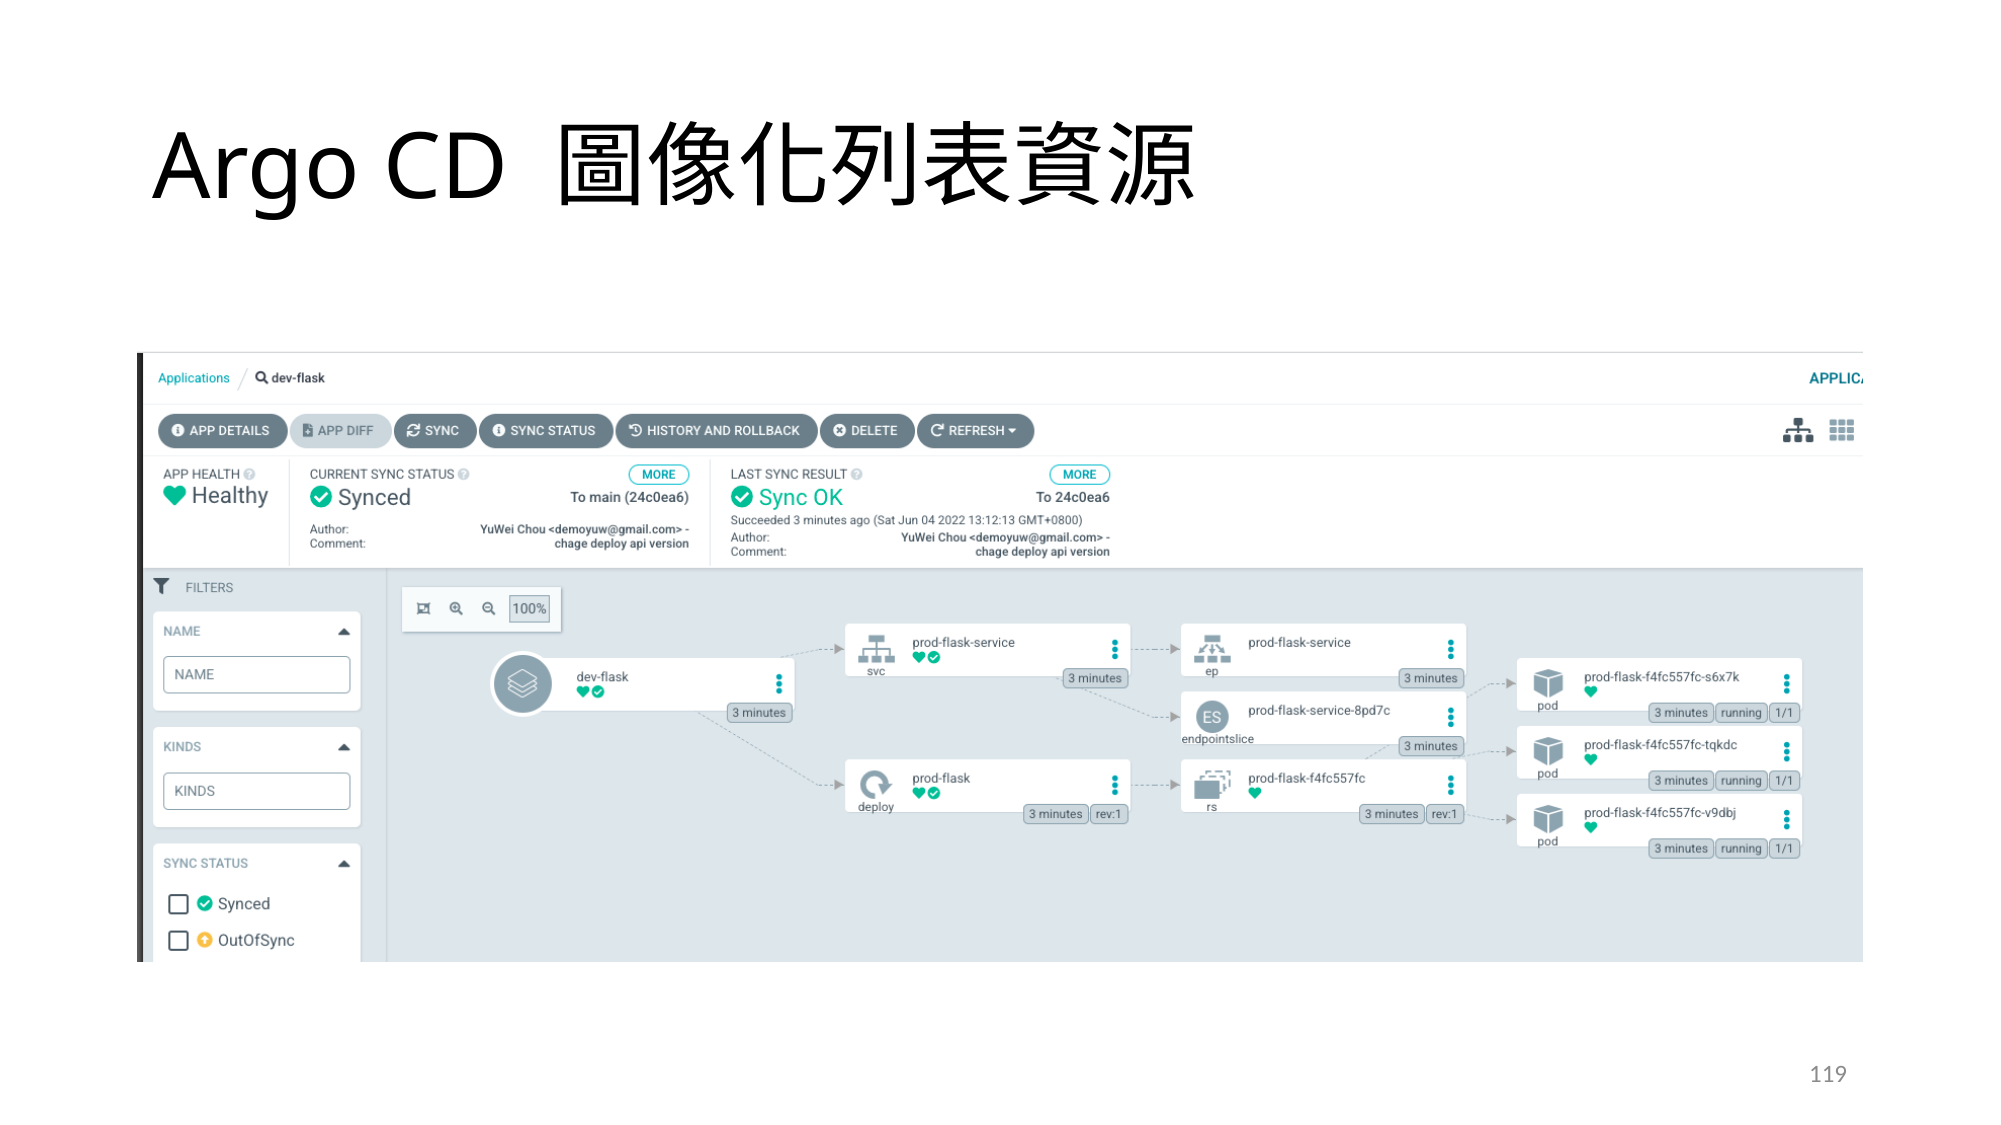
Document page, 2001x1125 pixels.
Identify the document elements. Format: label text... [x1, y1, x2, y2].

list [137, 351, 1863, 962]
title Argo CD 圖像化列表資源 [137, 59, 1863, 278]
slide_number 119 [1412, 1042, 1863, 1103]
